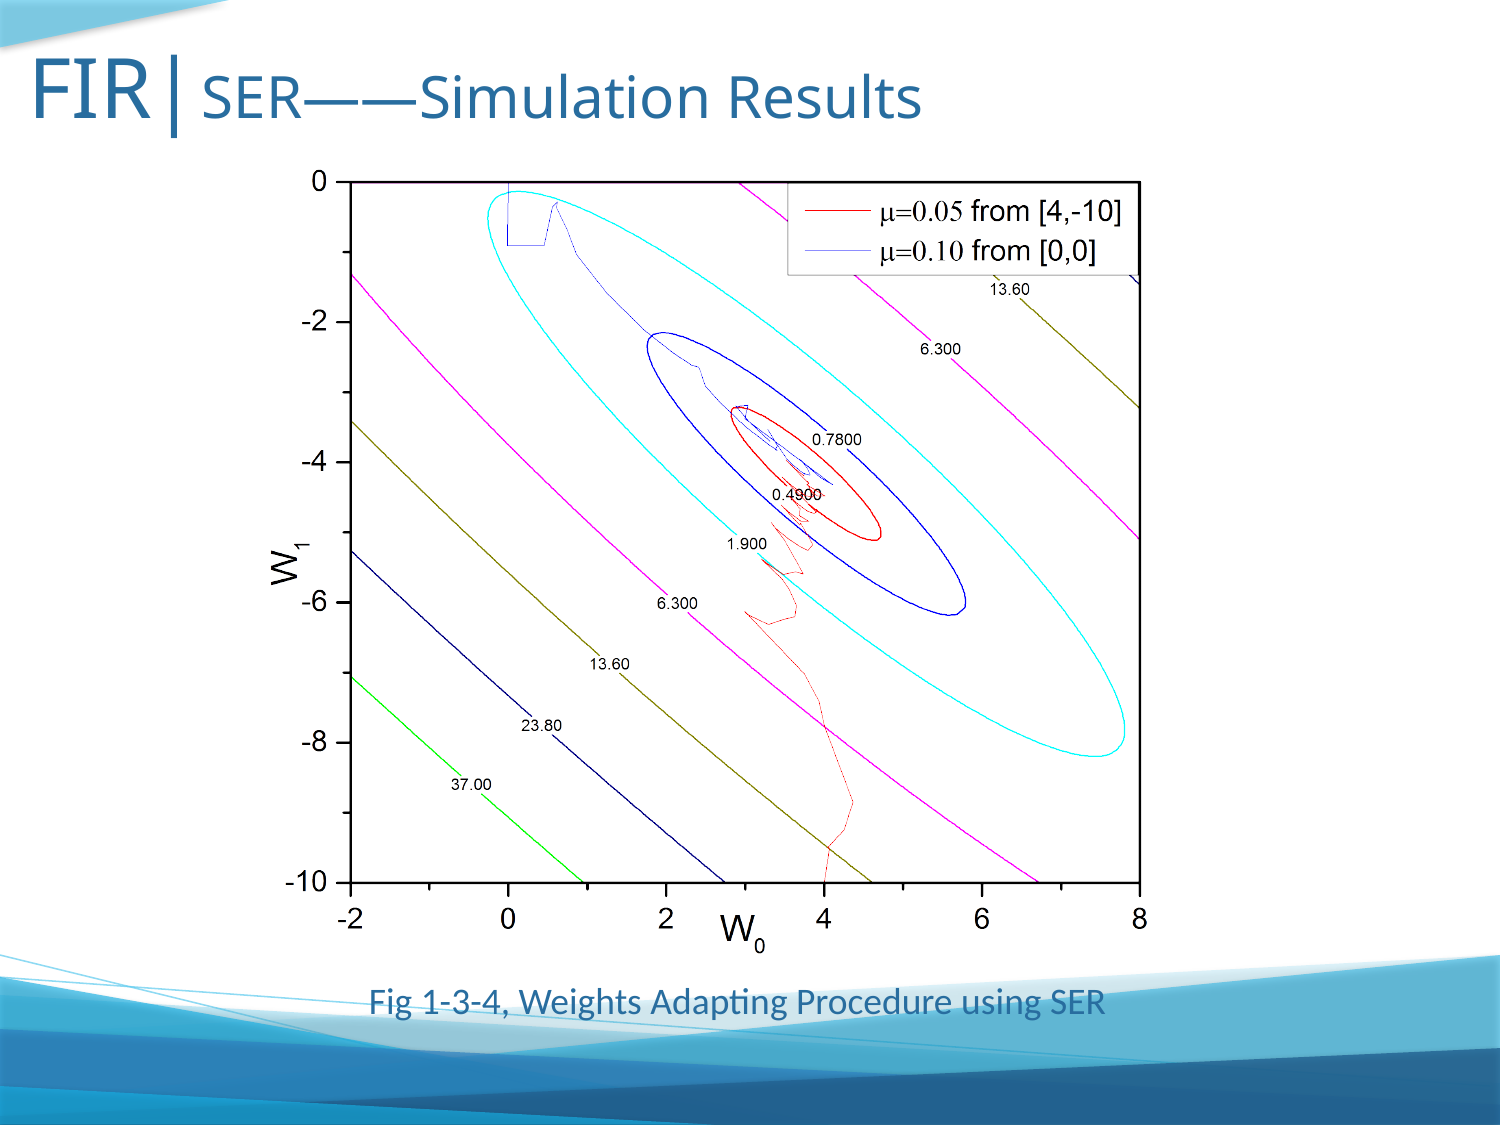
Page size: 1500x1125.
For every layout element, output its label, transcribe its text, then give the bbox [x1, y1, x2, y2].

text_box Fig 1-3-4, Weights Adapting Procedure using SER [353, 980, 1122, 1030]
text_box FIR| SER——Simulation Results [13, 27, 1176, 190]
picture [242, 146, 1177, 971]
